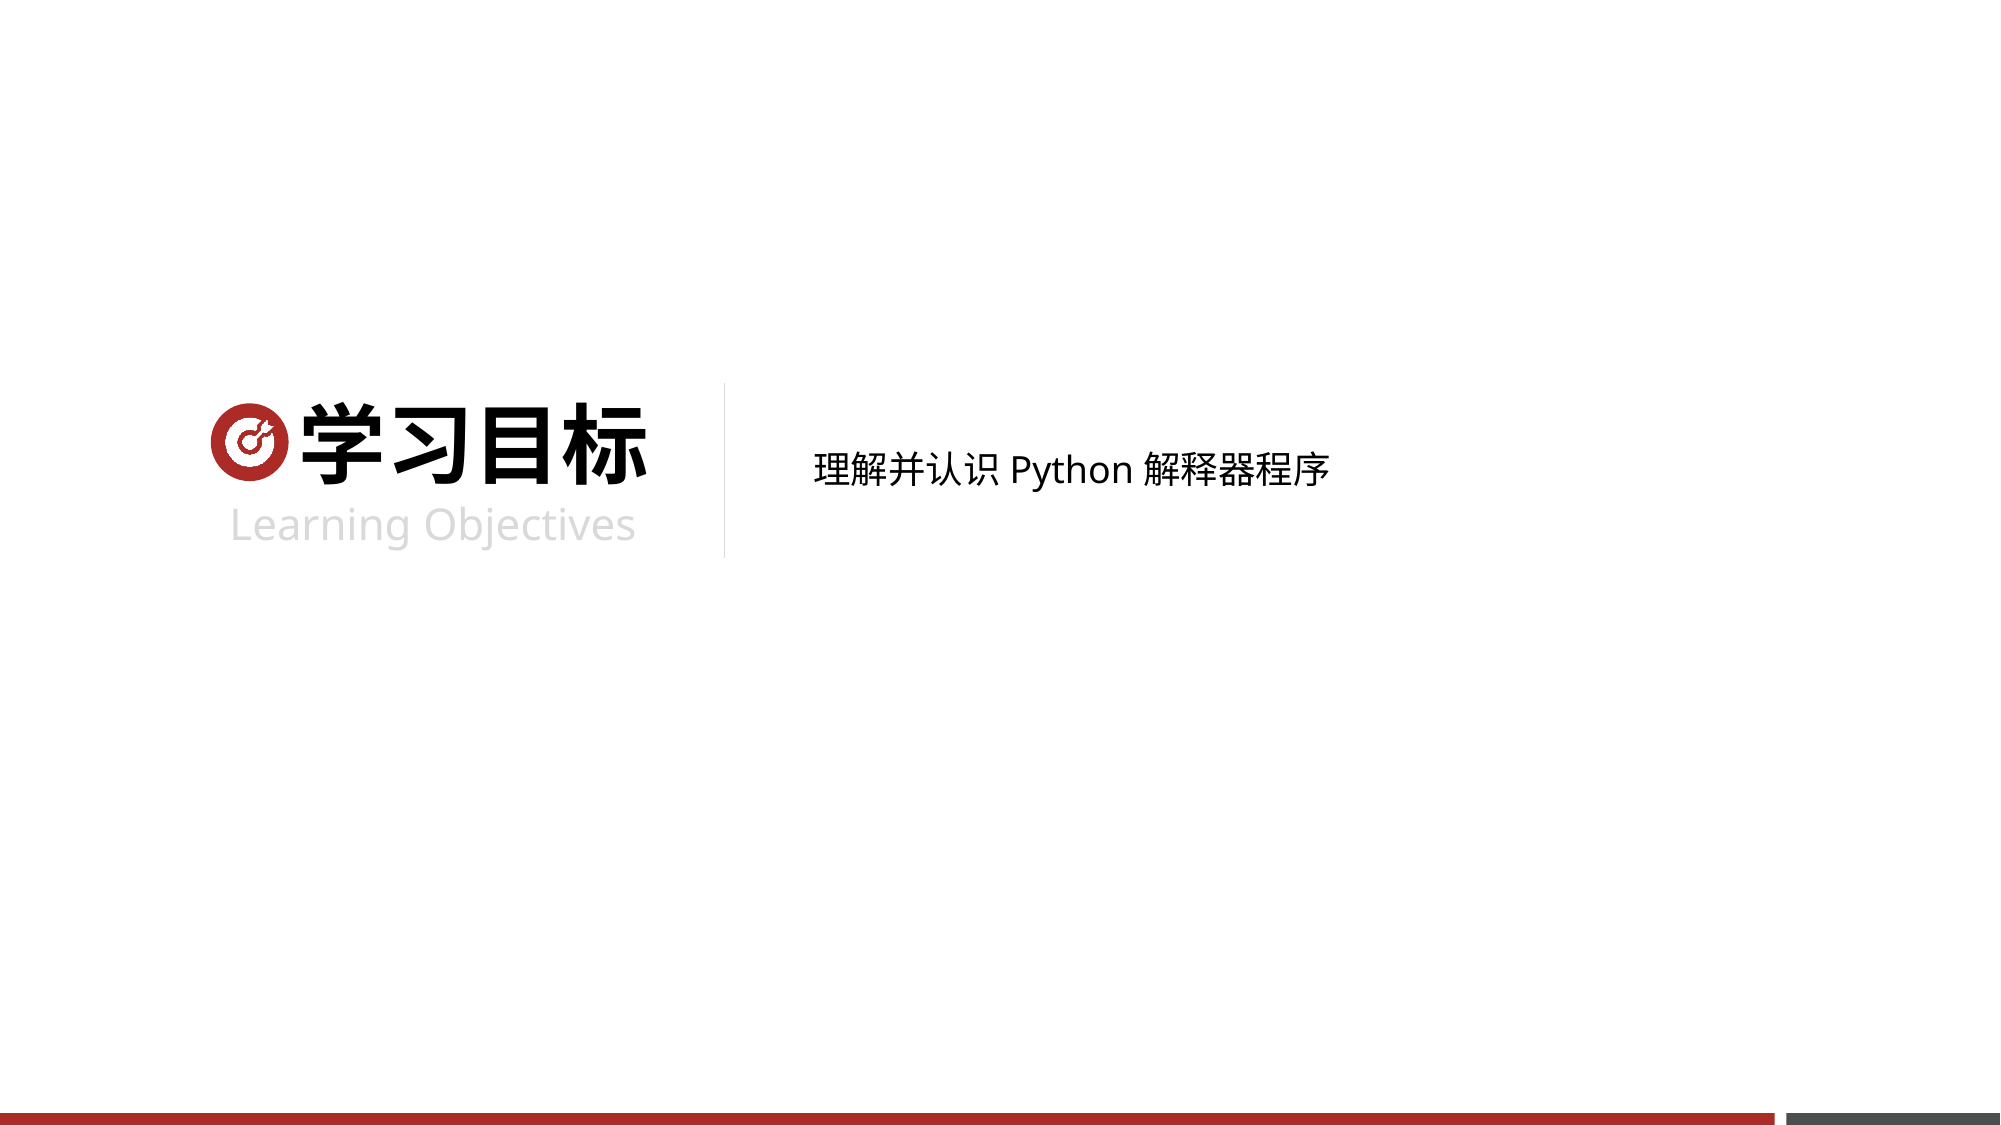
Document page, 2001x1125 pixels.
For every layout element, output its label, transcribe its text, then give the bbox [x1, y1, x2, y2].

list 理解并认识Python解释器程序 [798, 198, 1832, 695]
picture [216, 408, 283, 476]
